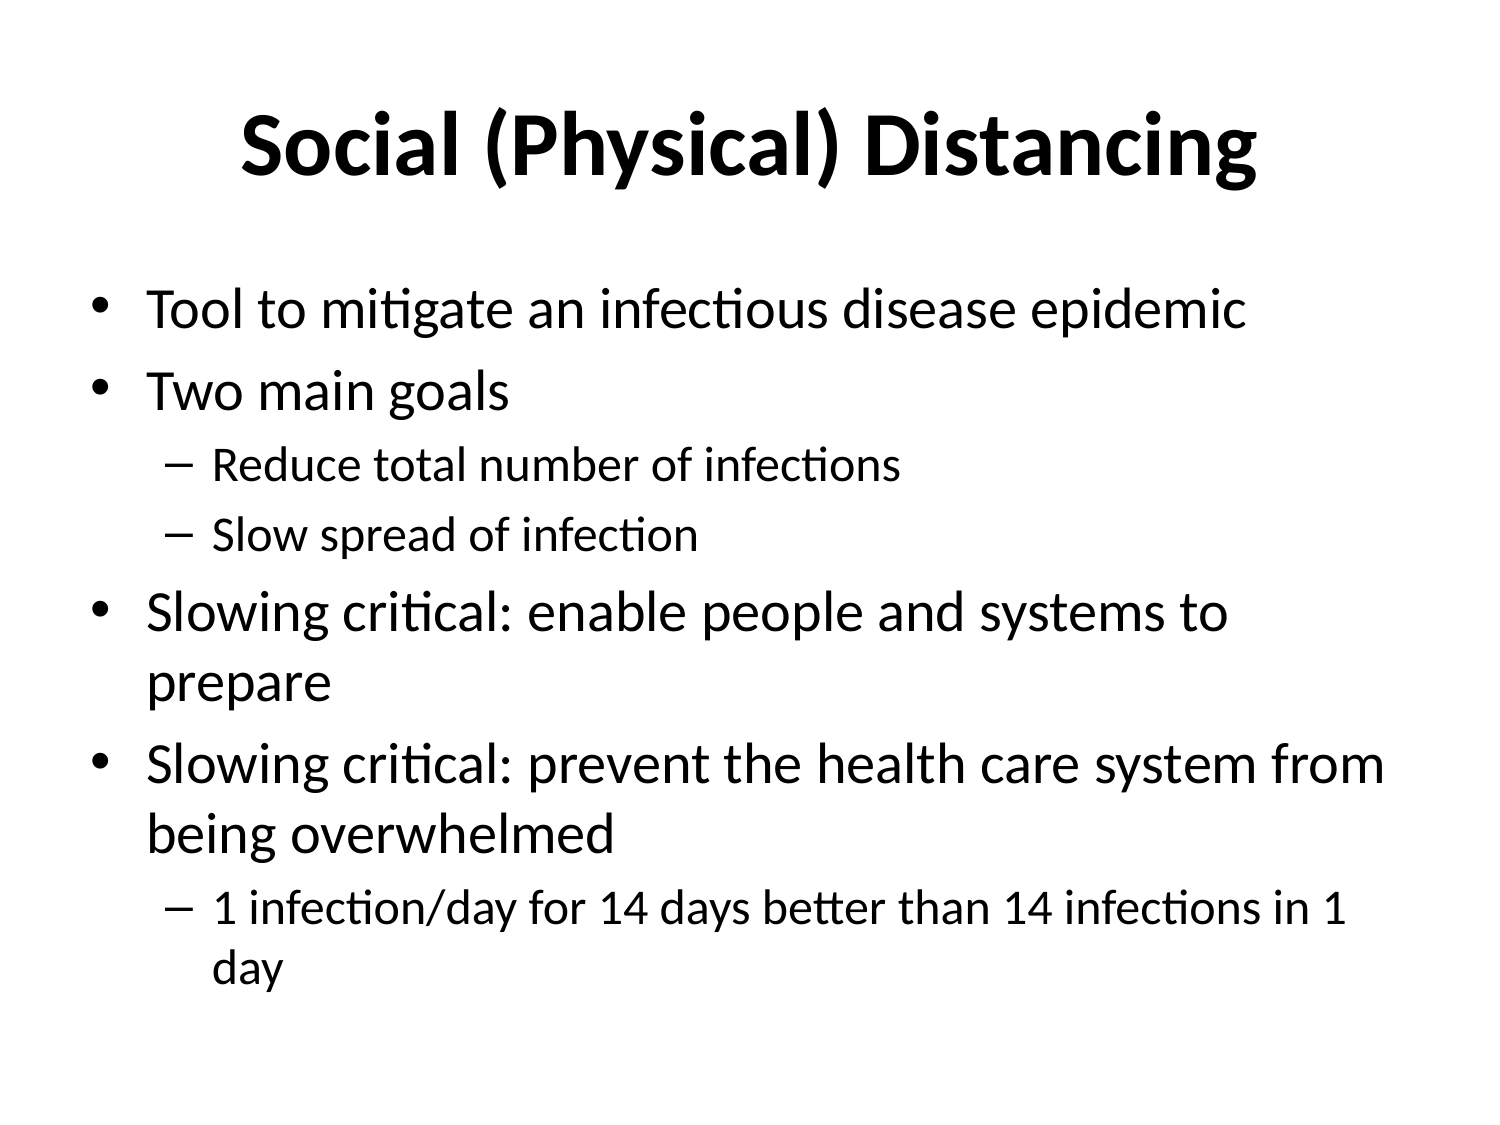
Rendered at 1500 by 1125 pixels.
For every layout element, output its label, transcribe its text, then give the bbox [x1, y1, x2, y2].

title Social (Physical) Distancing [75, 45, 1425, 233]
list Tool to mitigate an infectious disease epidemic Two main goals Reduce total number of infections Slow spread of infection Slowing critical: enable people and systems to prepare Slowing critical: prevent the health care system from being overwhelmed 1 infection/day for 14 days better than 14 infections in 1 day [75, 262, 1425, 1005]
